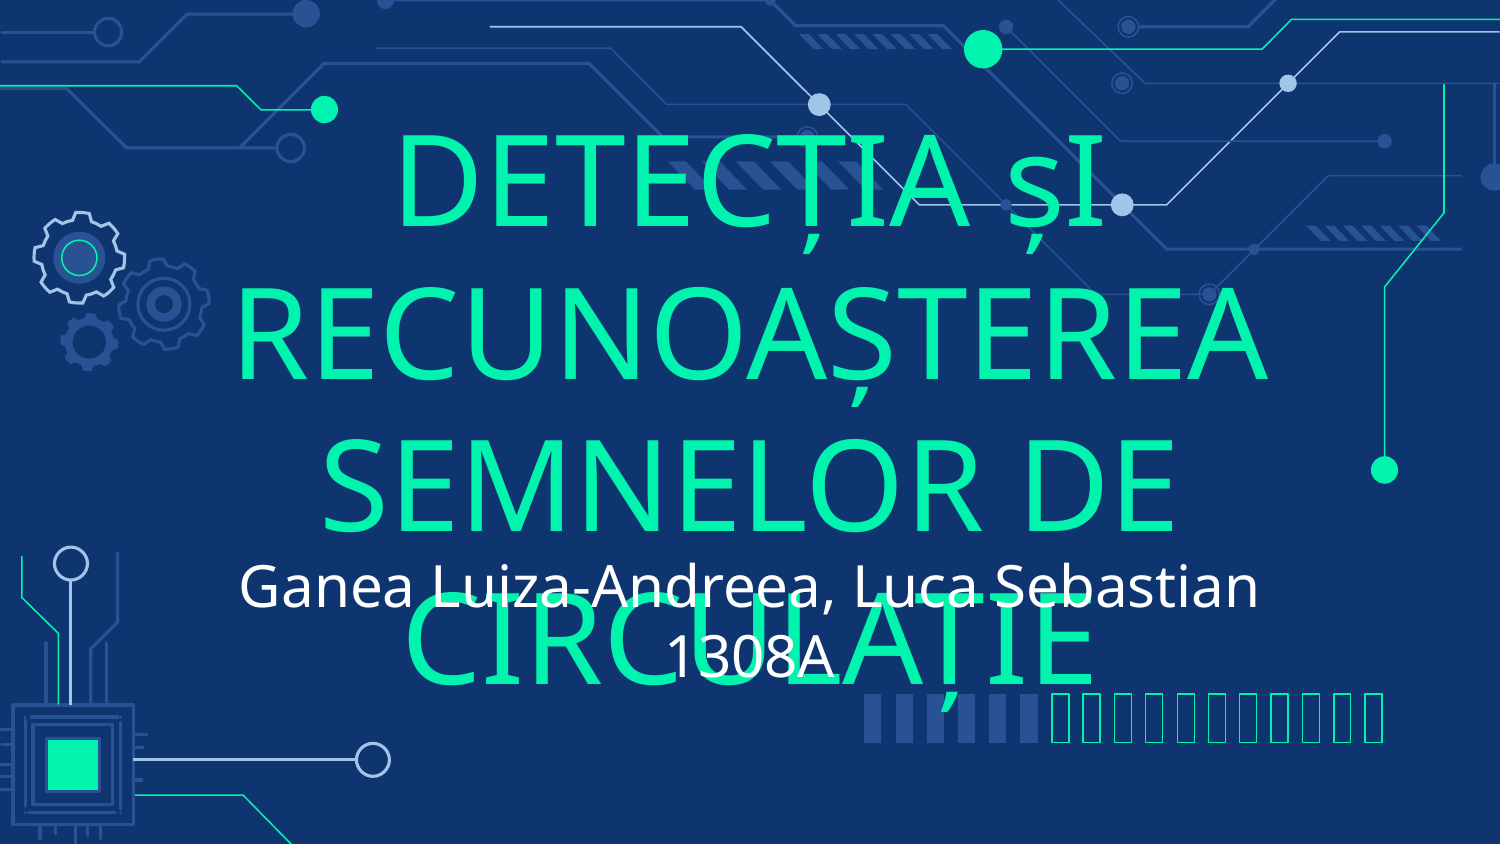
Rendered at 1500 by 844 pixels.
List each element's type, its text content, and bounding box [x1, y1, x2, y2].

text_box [963, 19, 1500, 484]
title DETECȚIA șI RECUNOAȘTEREA SEMNELOR DE CIRCULAȚIE [165, 310, 1335, 499]
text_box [0, 0, 339, 162]
subtitle Ganea Luiza-Andreea, Luca Sebastian 1308A [165, 577, 1335, 662]
